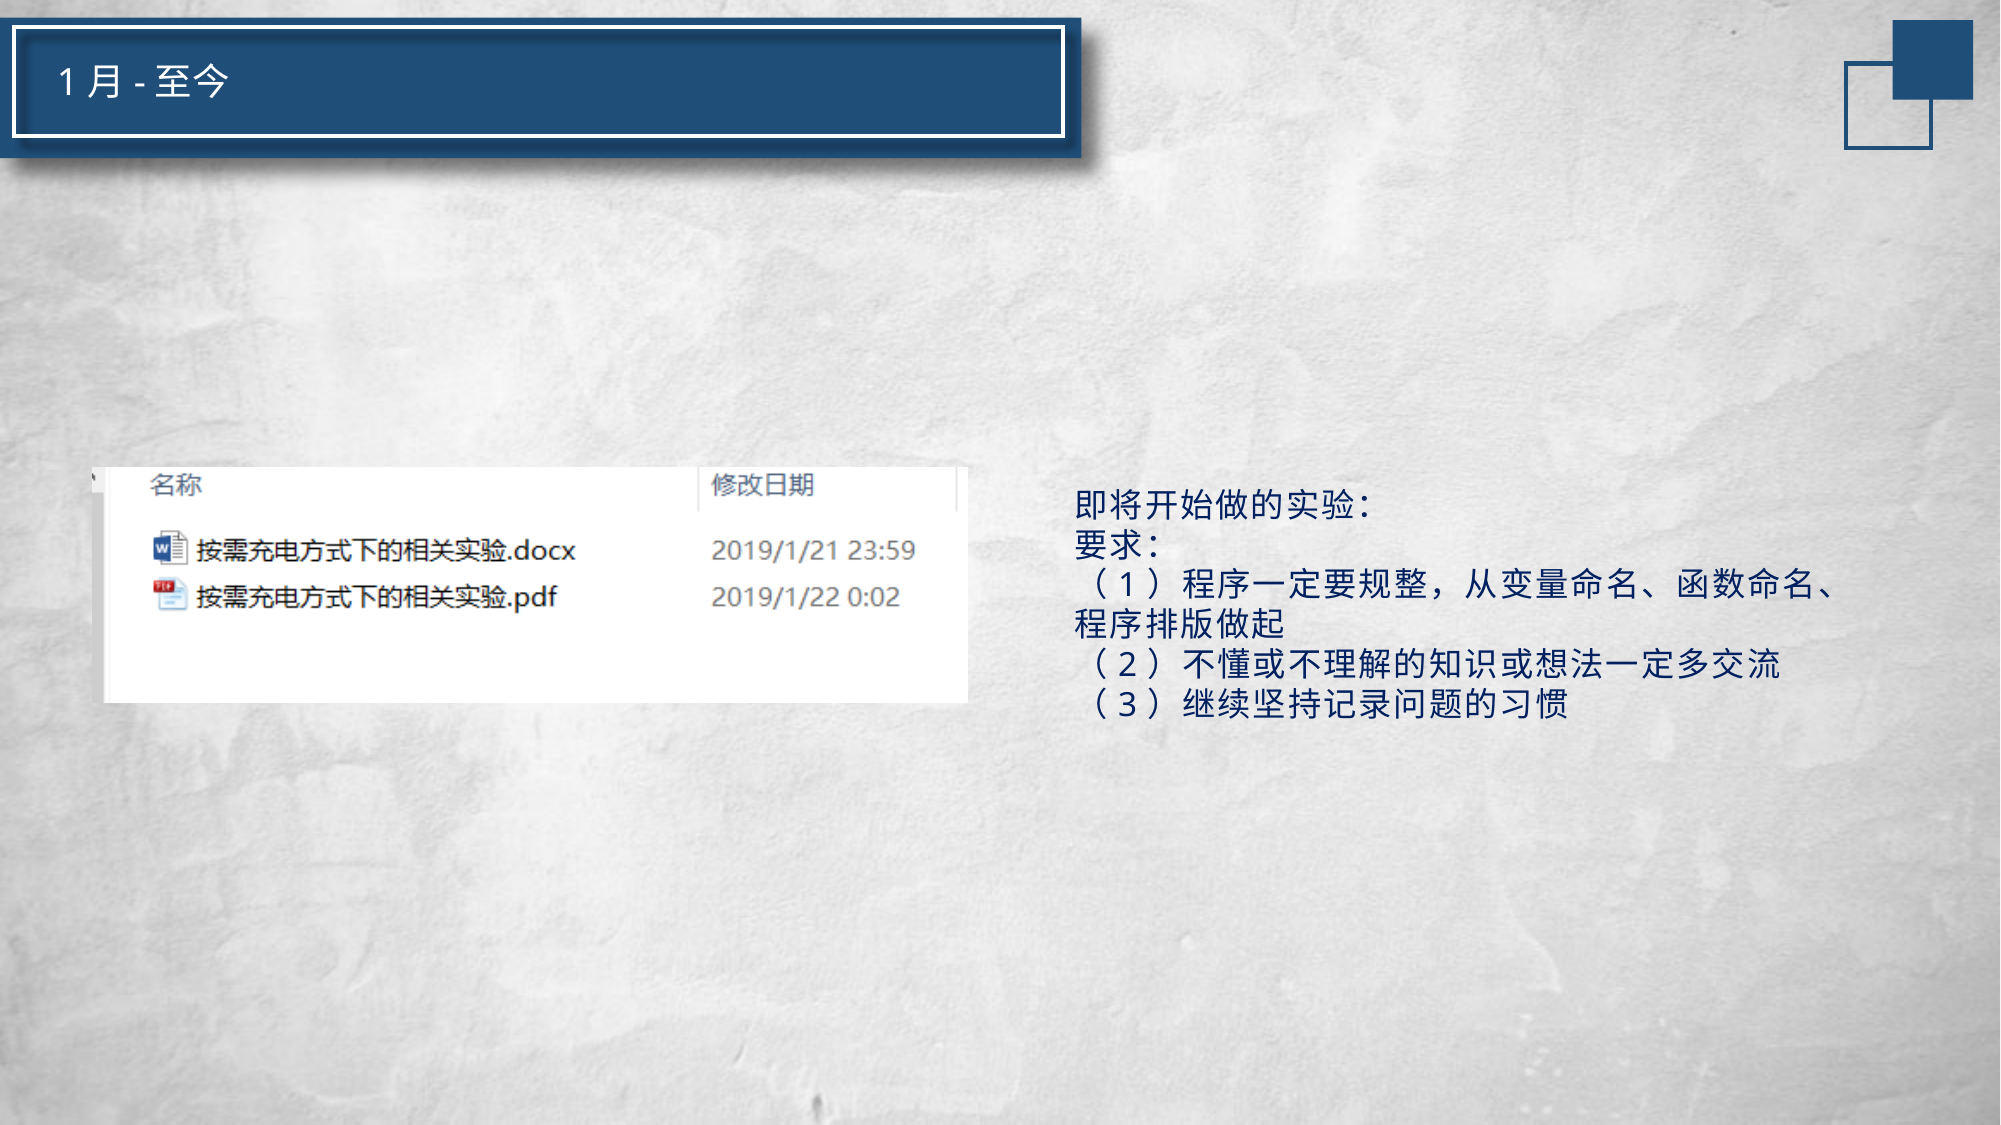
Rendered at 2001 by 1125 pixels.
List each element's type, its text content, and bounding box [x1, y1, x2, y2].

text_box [0, 17, 1974, 159]
text_box 即将开始做的实验： 要求： （1）程序一定要规整，从变量命名、函数命名、程序排版做起 （2）不懂或不理解的知识或想法一定多交流 （3）继续坚持记录问题的习惯 [1062, 476, 1893, 731]
picture [0, 0, 2001, 1125]
